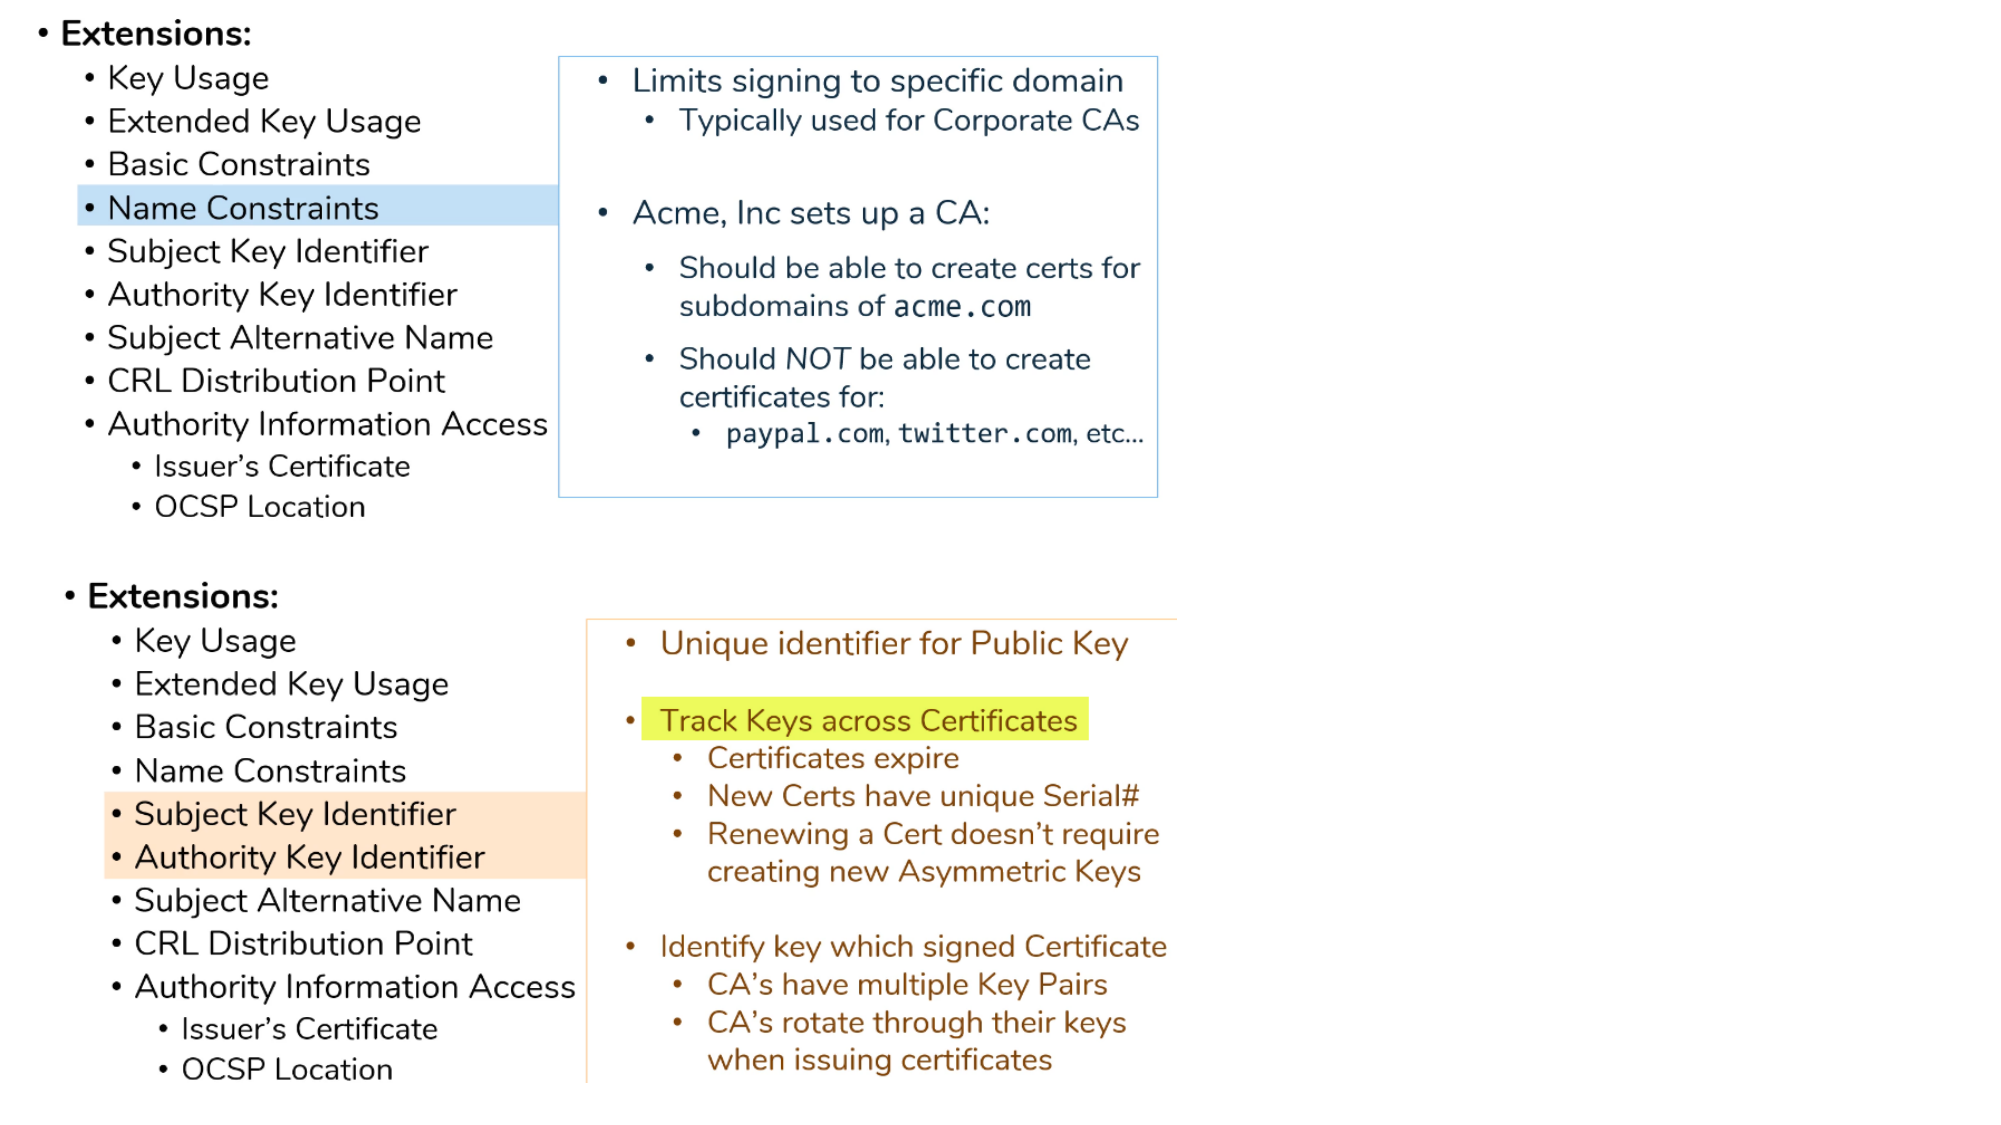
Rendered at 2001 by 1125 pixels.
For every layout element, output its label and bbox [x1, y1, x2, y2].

picture [37, 0, 1177, 537]
picture [37, 574, 1177, 1083]
